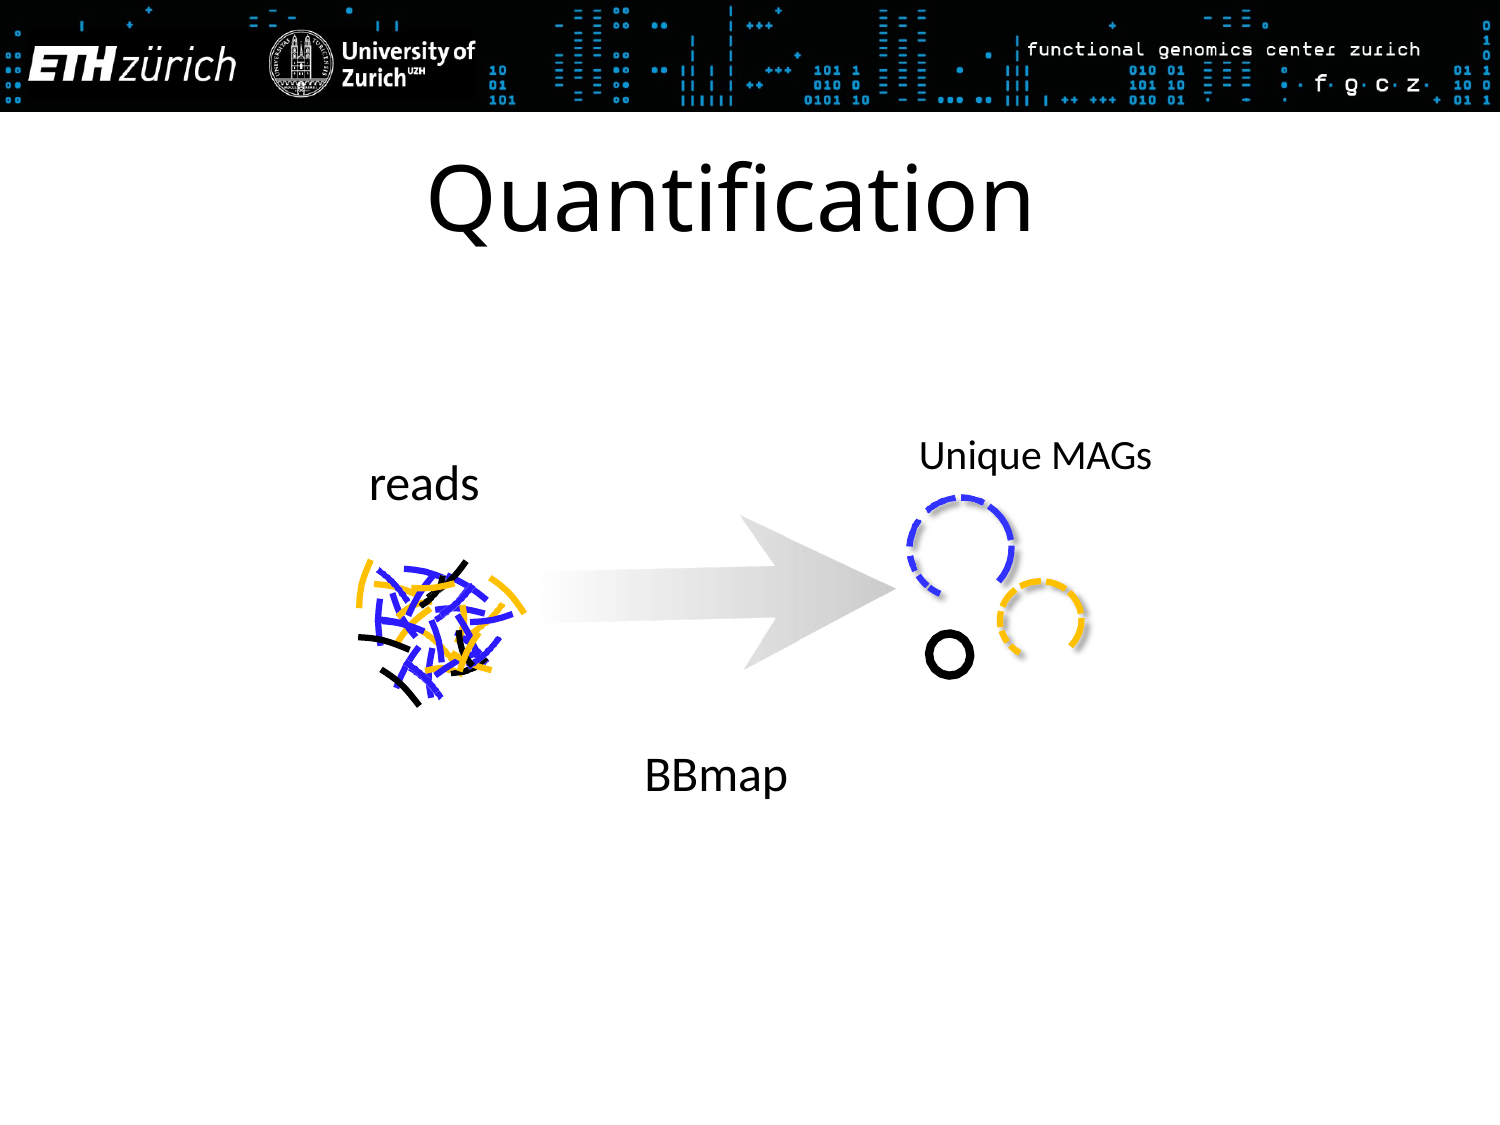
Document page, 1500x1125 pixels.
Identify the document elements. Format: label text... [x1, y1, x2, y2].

text_box reads [366, 448, 483, 511]
text_box BBmap [642, 745, 791, 802]
text_box Unique MAGs [916, 425, 1156, 478]
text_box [355, 556, 528, 710]
picture [538, 432, 1052, 745]
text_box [1052, 490, 1099, 680]
picture [0, 0, 1500, 112]
title Quantification [103, 48, 1397, 289]
